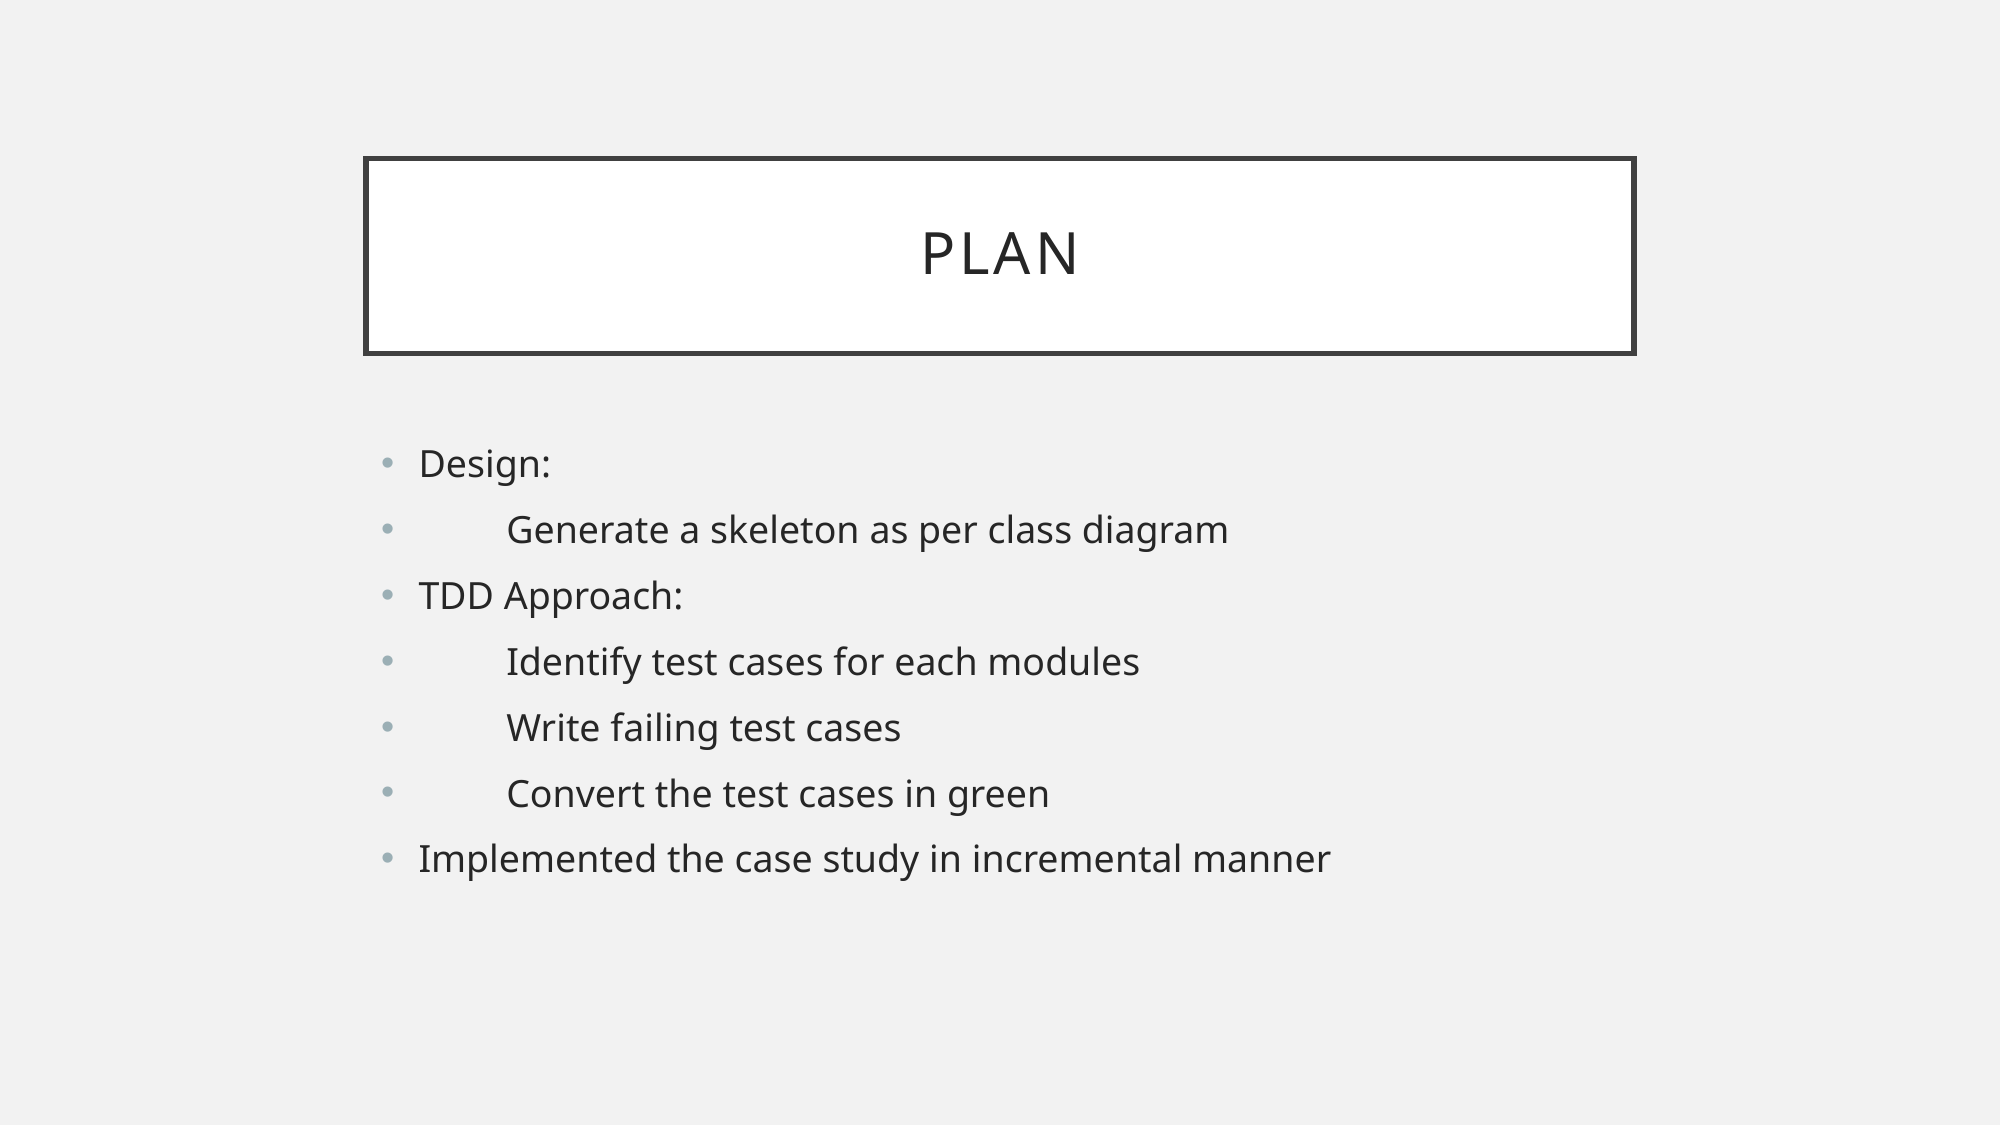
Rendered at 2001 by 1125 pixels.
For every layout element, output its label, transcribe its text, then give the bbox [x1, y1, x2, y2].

list Design: Generate a skeleton as per class diagram TDD Approach: Identify test cases for each modules Write failing test cases Convert the test cases in green Implemented the case study in incremental manner [366, 432, 1634, 942]
title Plan [363, 156, 1637, 356]
